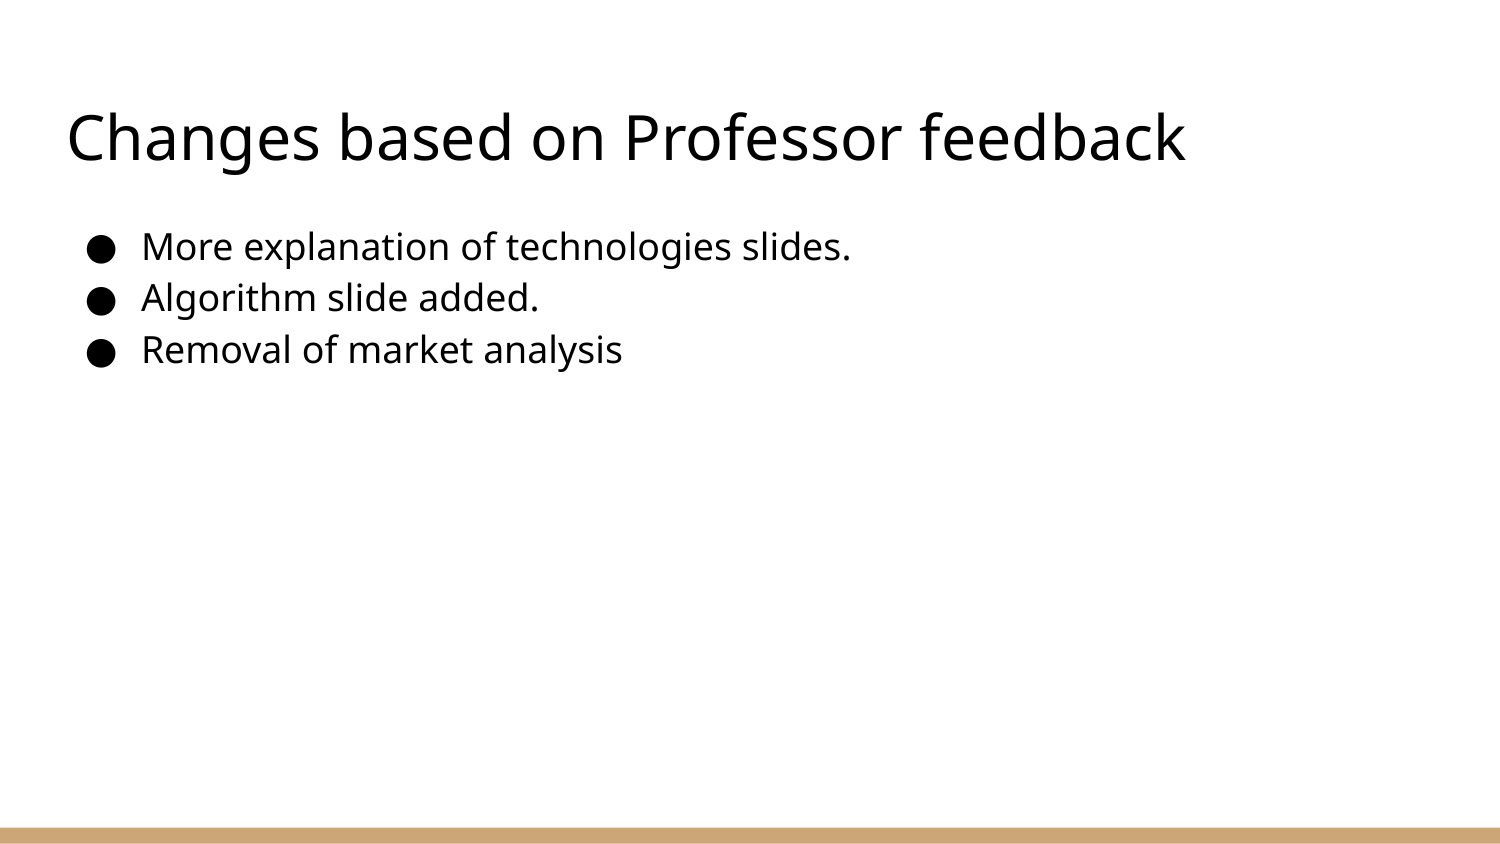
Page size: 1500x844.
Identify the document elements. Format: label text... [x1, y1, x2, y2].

title Changes based on Professor feedback [51, 51, 1449, 189]
list More explanation of technologies slides. Algorithm slide added. Removal of market analysis [51, 200, 1449, 752]
